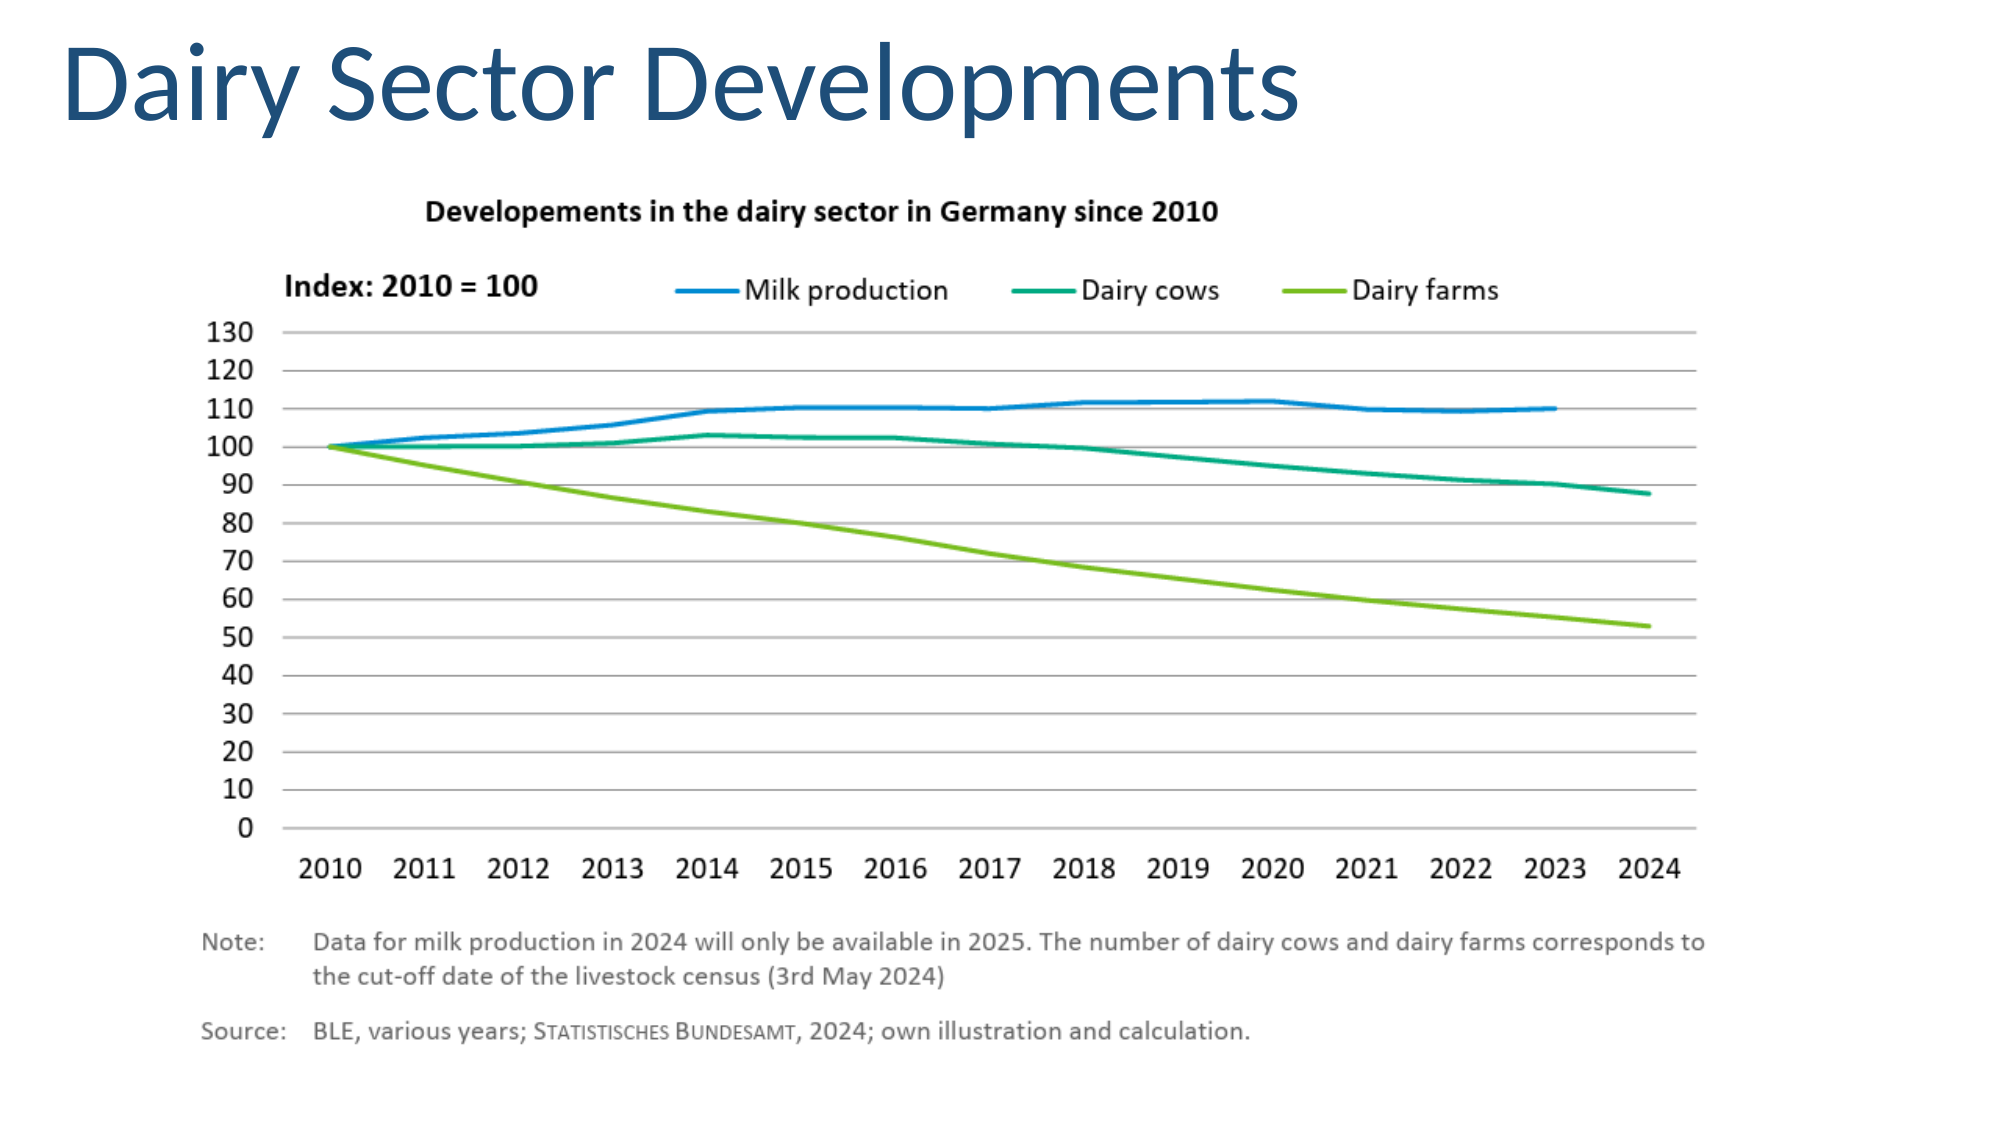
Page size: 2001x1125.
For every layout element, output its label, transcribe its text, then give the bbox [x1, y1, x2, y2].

picture [126, 178, 1873, 1097]
text_box Dairy Sector Developments [39, 0, 1324, 150]
